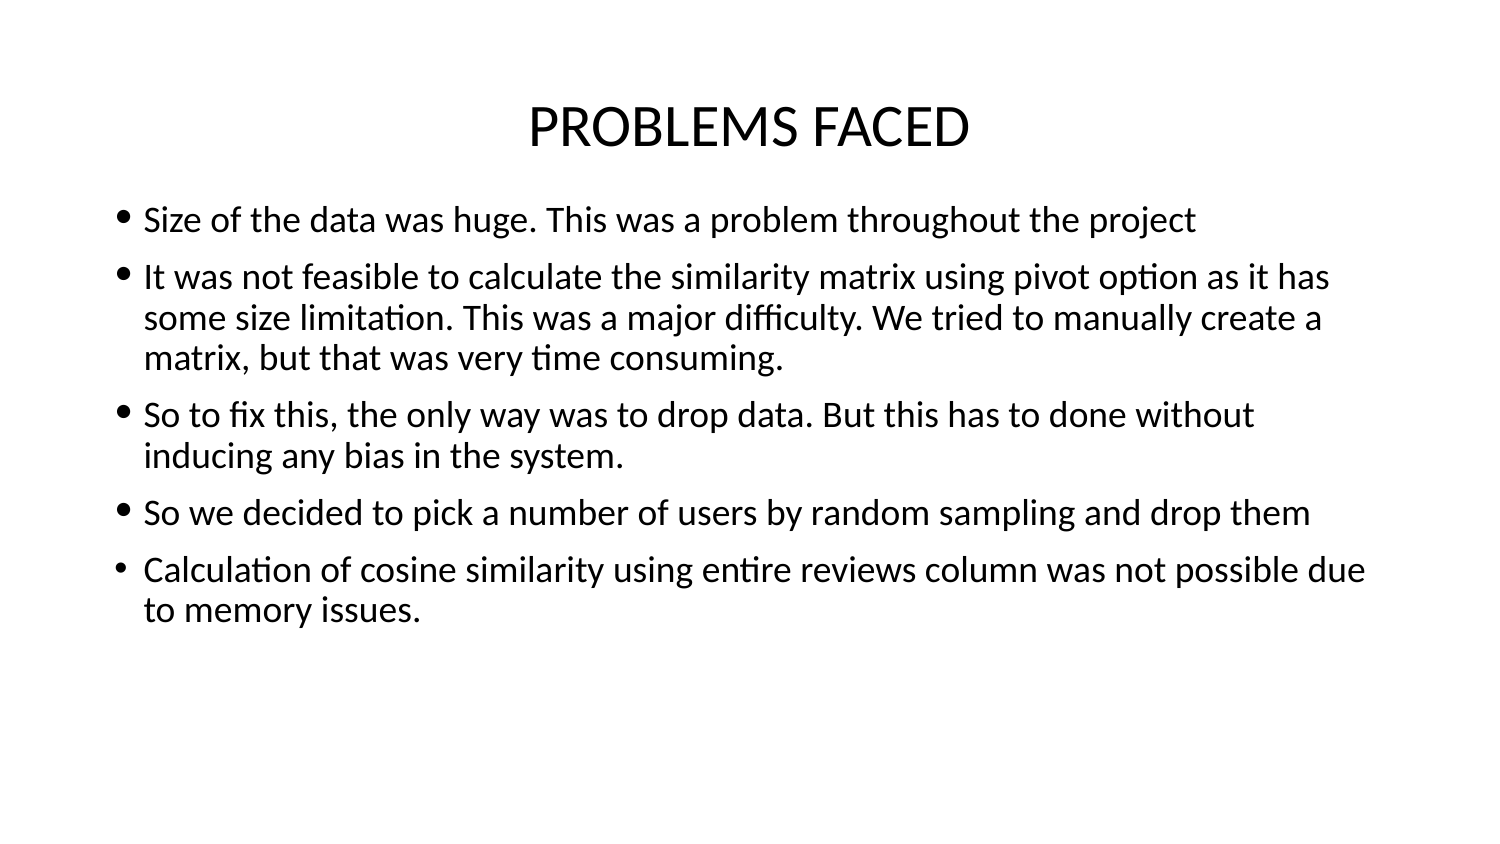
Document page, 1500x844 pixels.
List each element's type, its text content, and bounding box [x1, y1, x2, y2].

list Size of the data was huge. This was a problem throughout the project It was not feasible to calculate the similarity matrix using pivot option as it has some size limitation. This was a major difficulty. We tried to manually create a matrix, but that was very time consuming. So to fix this, the only way was to drop data. But this has to done without inducing any bias in the system. So we decided to pick a number of users by random sampling and drop them Calculation of cosine similarity using entire reviews column was not possible due to memory issues. [103, 194, 1397, 786]
title PROBLEMS FACED [103, 44, 1397, 194]
